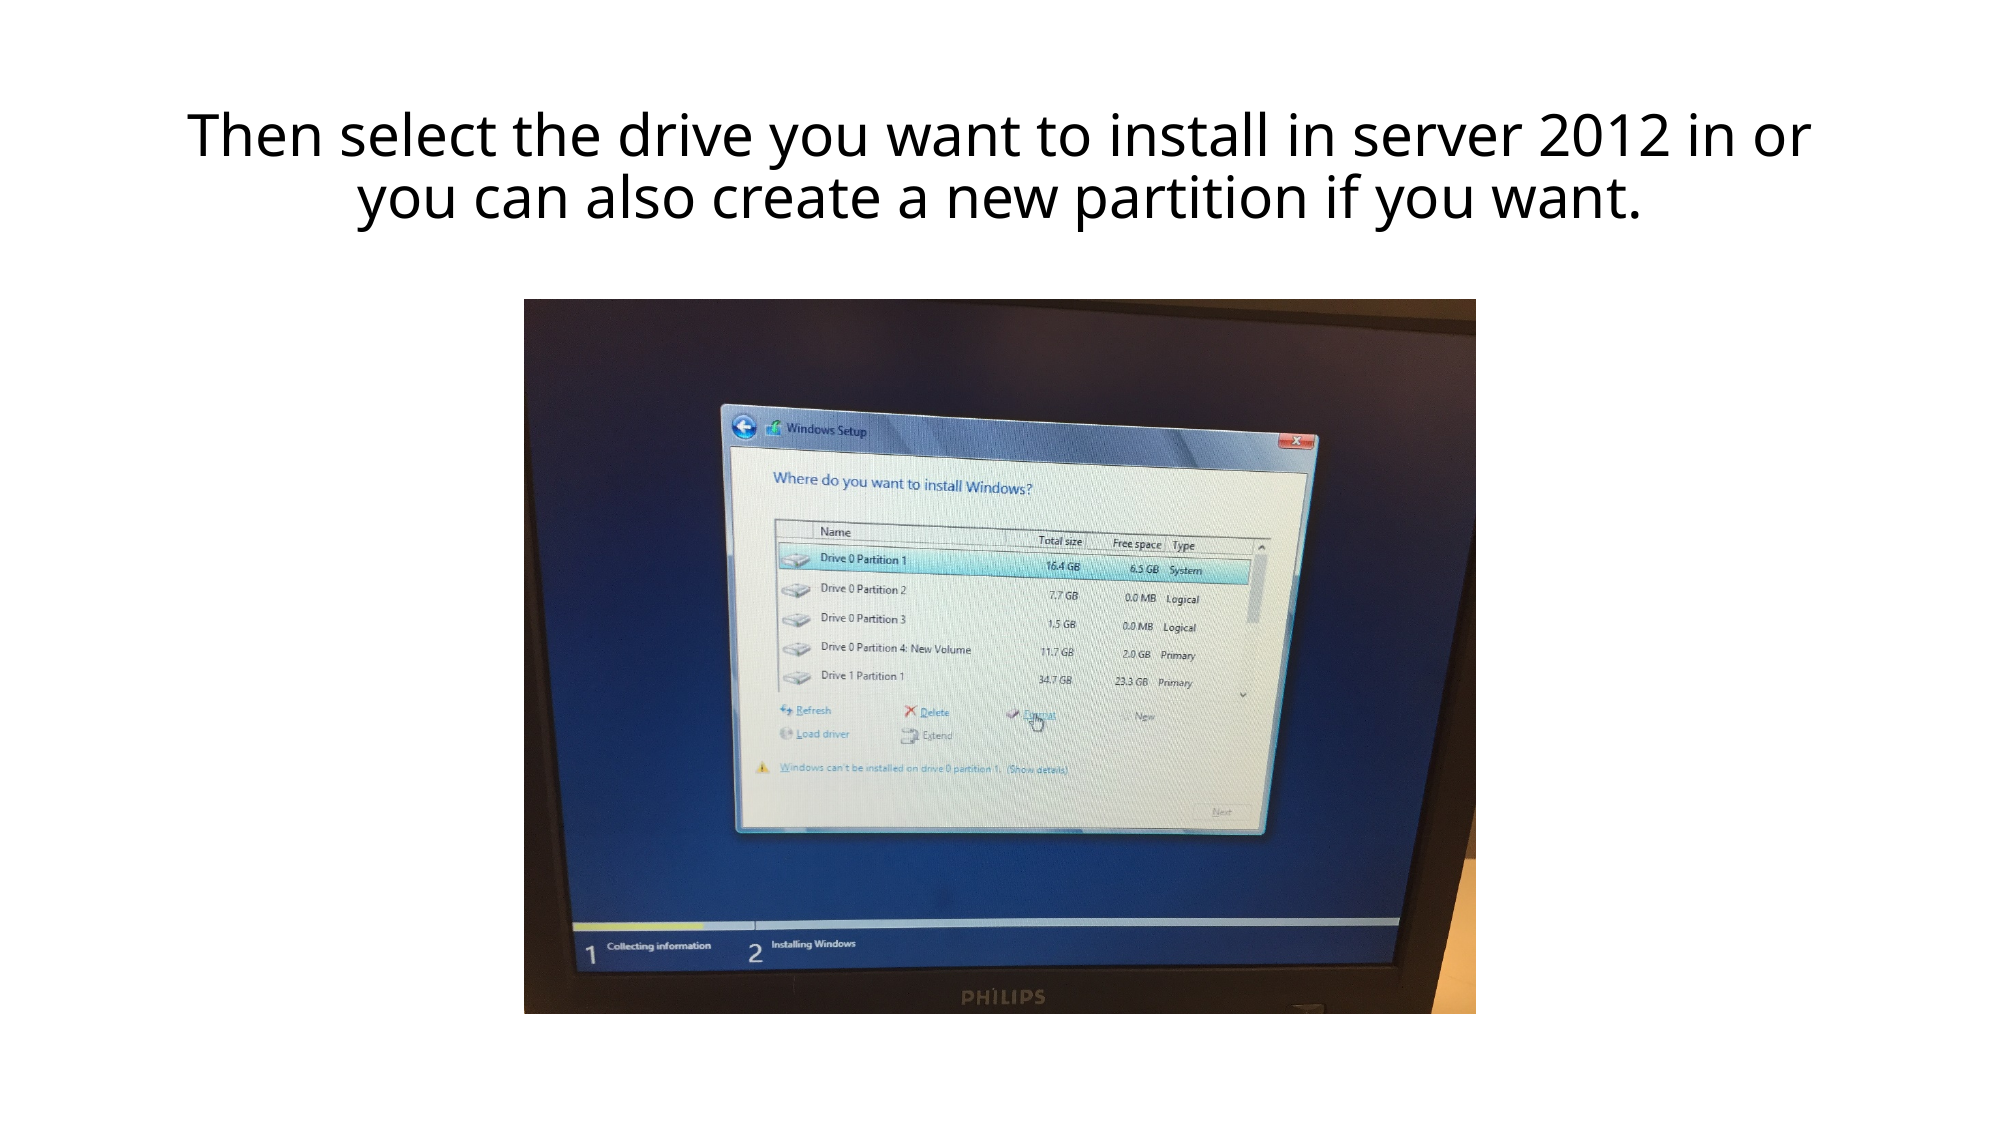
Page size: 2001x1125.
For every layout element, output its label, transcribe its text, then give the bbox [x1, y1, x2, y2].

title Then select the drive you want to install in server 2012 in or you can also create a new partition if you want. [137, 59, 1863, 278]
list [524, 299, 1476, 1014]
